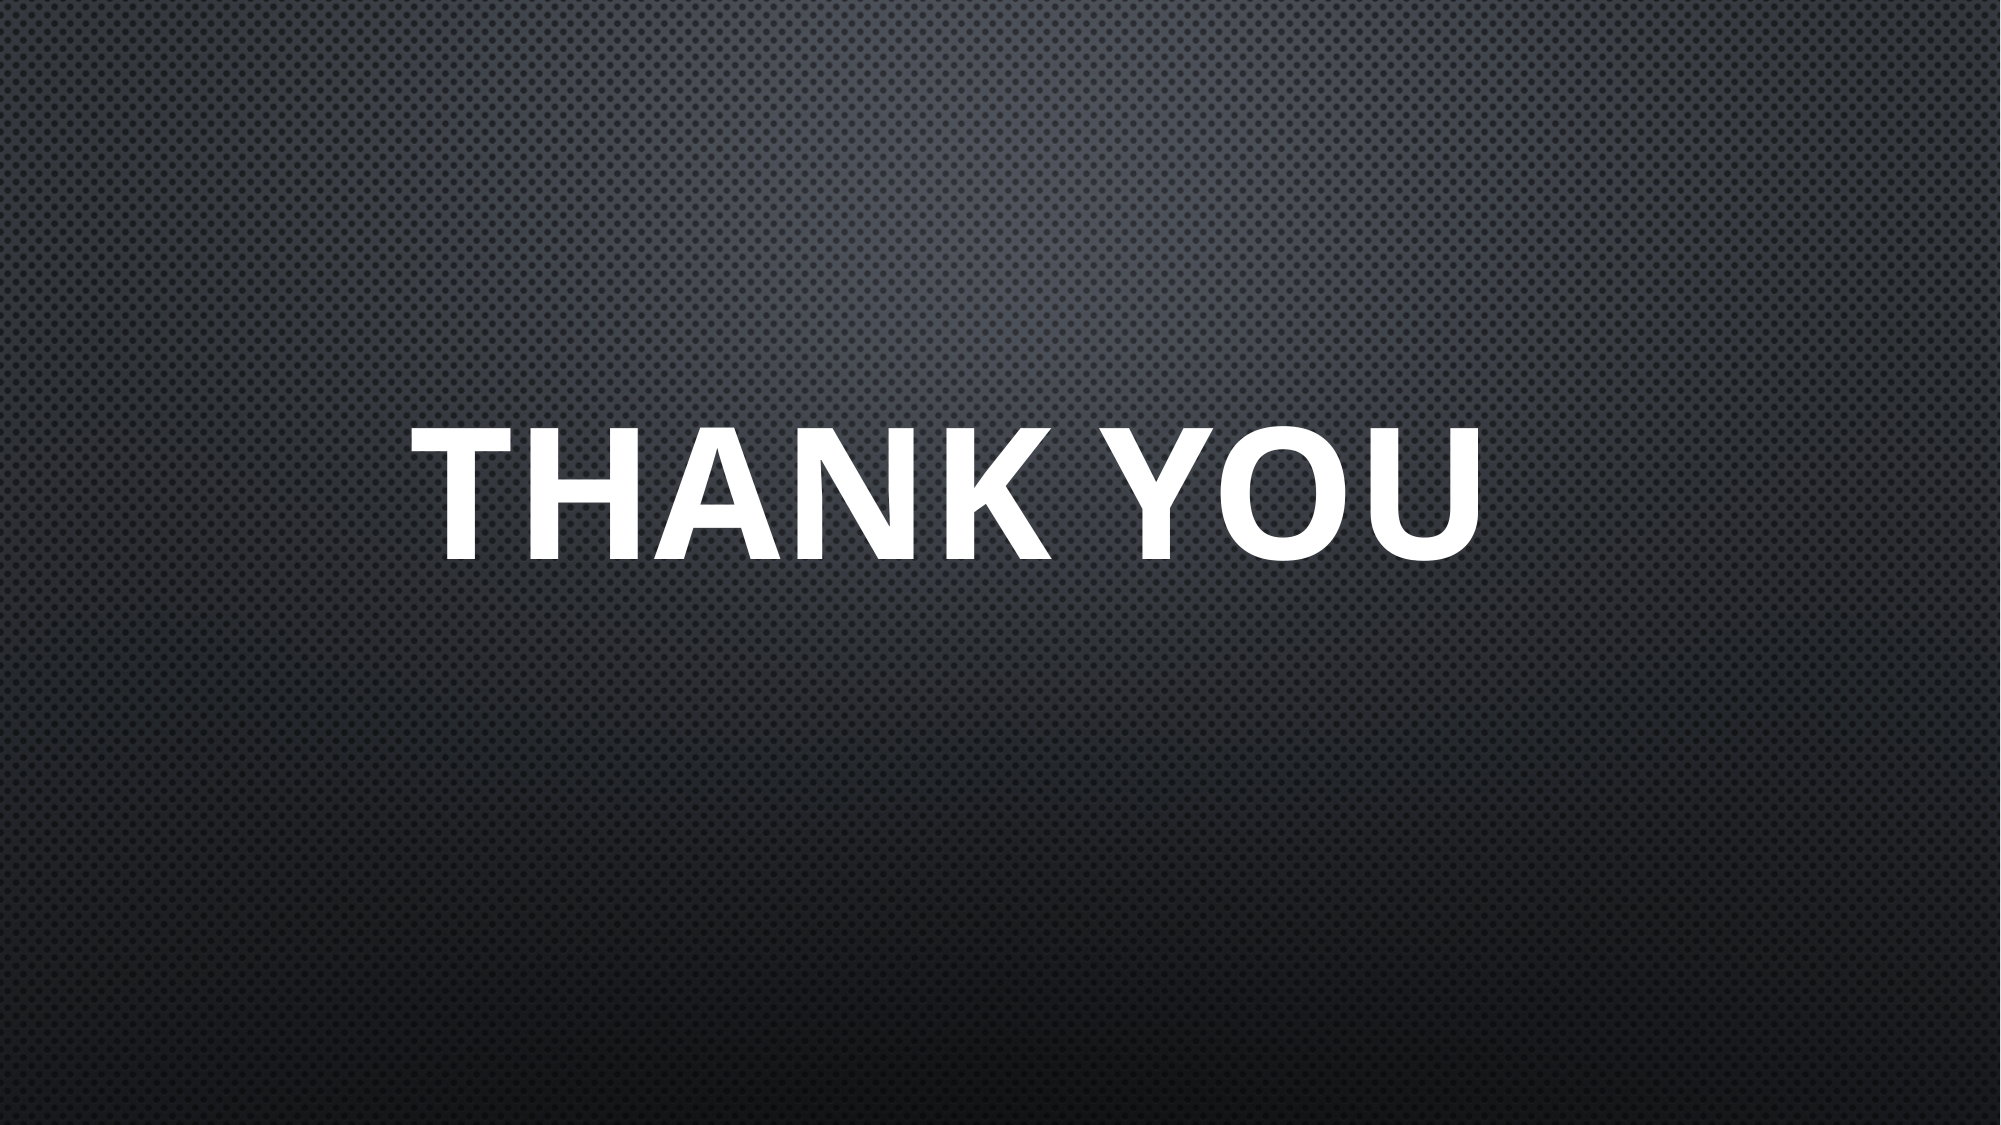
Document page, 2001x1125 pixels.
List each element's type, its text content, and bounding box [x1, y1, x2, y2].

title Thank you [162, 328, 1788, 645]
